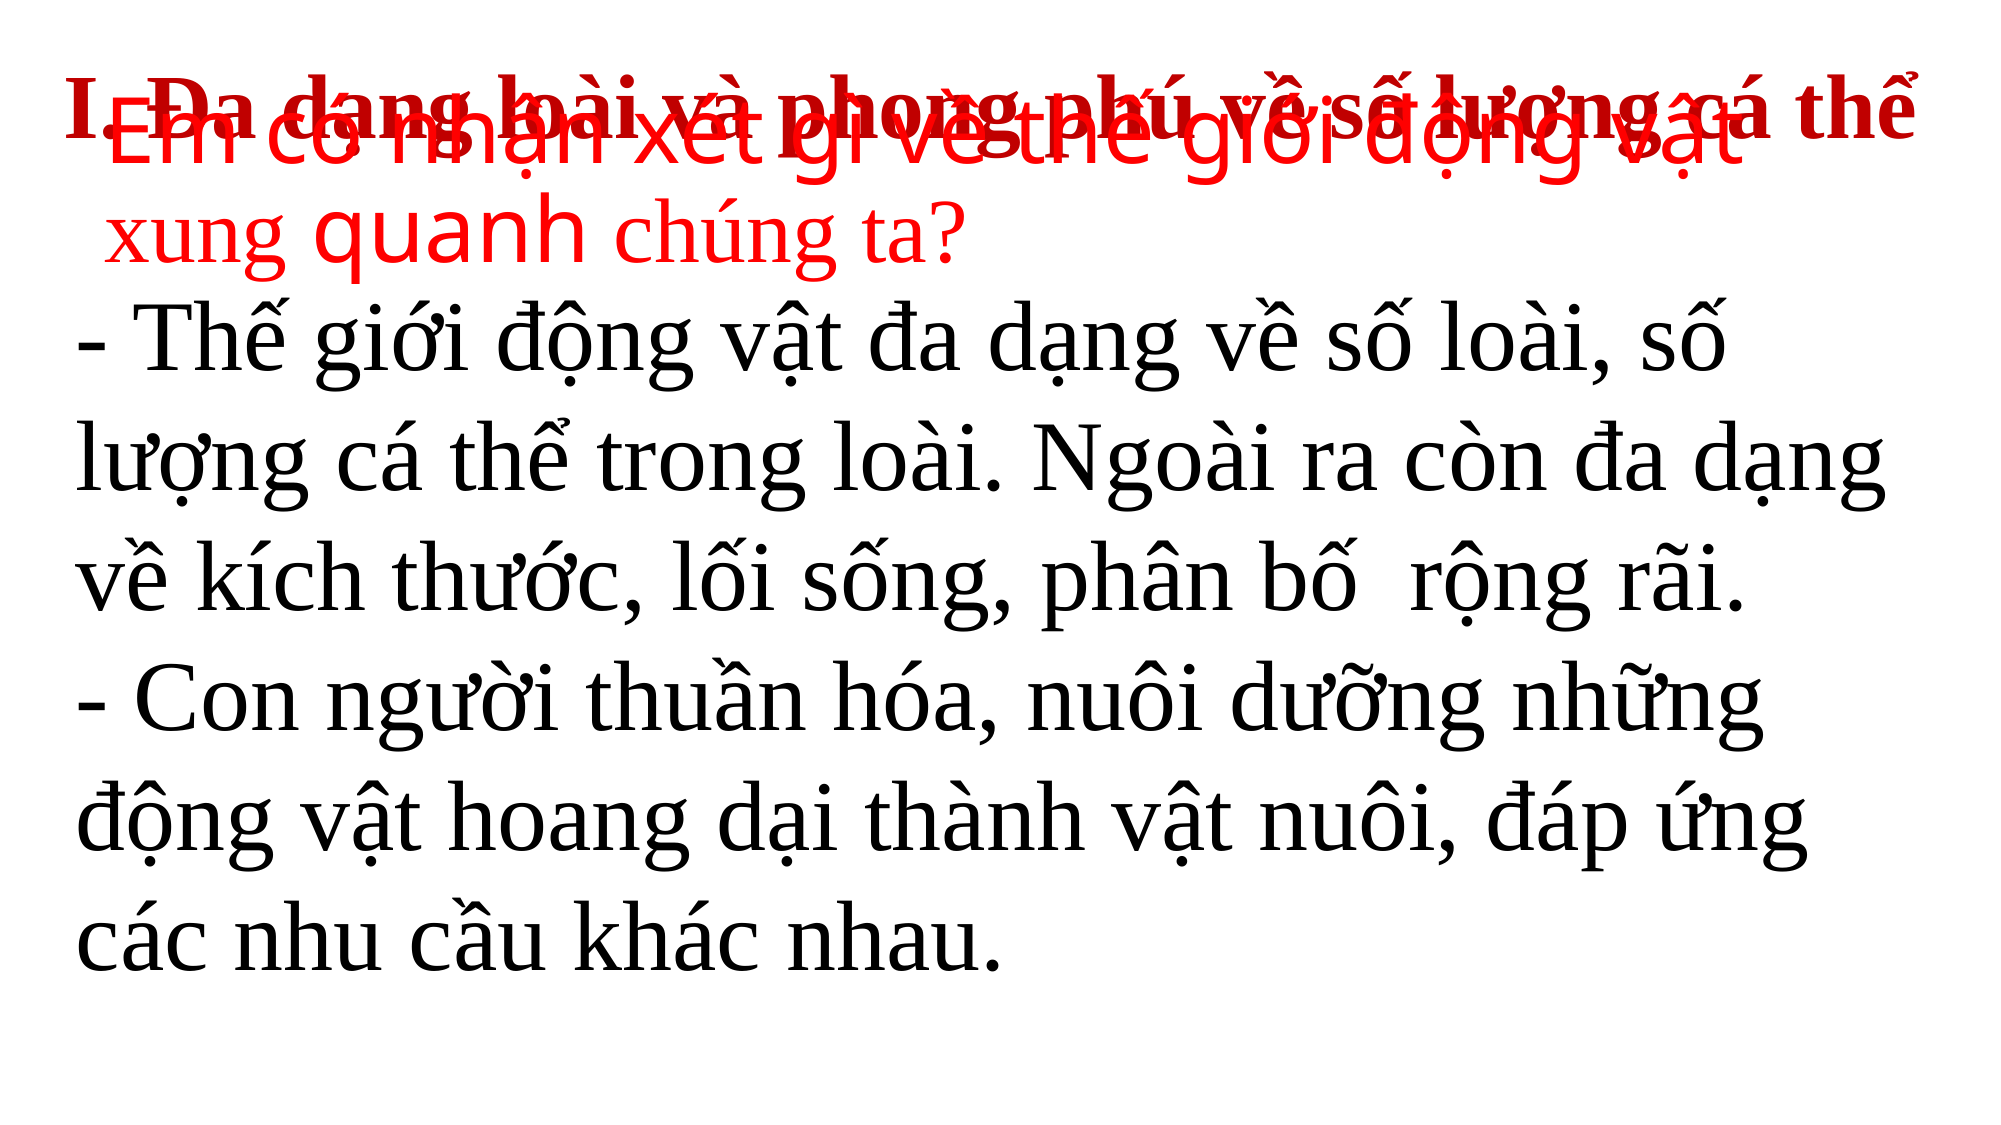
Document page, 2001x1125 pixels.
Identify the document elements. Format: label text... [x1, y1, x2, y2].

title I. Đa dạng loài và phong phú về số lượng cá thể [48, 21, 1955, 197]
text_box - Thế giới động vật đa dạng về số loài, số lượng cá thể trong loài. Ngoài ra còn đa dạng về kích thước, lối sống, phân bố rộng rãi. - Con người thuần hóa, nuôi dưỡng những động vật hoang dại thành vật nuôi, đáp ứng các nhu cầu khác nhau. [60, 263, 1929, 998]
text_box Em có nhận xét gì về thế giới động vật xung quanh chúng ta? [89, 76, 1870, 292]
